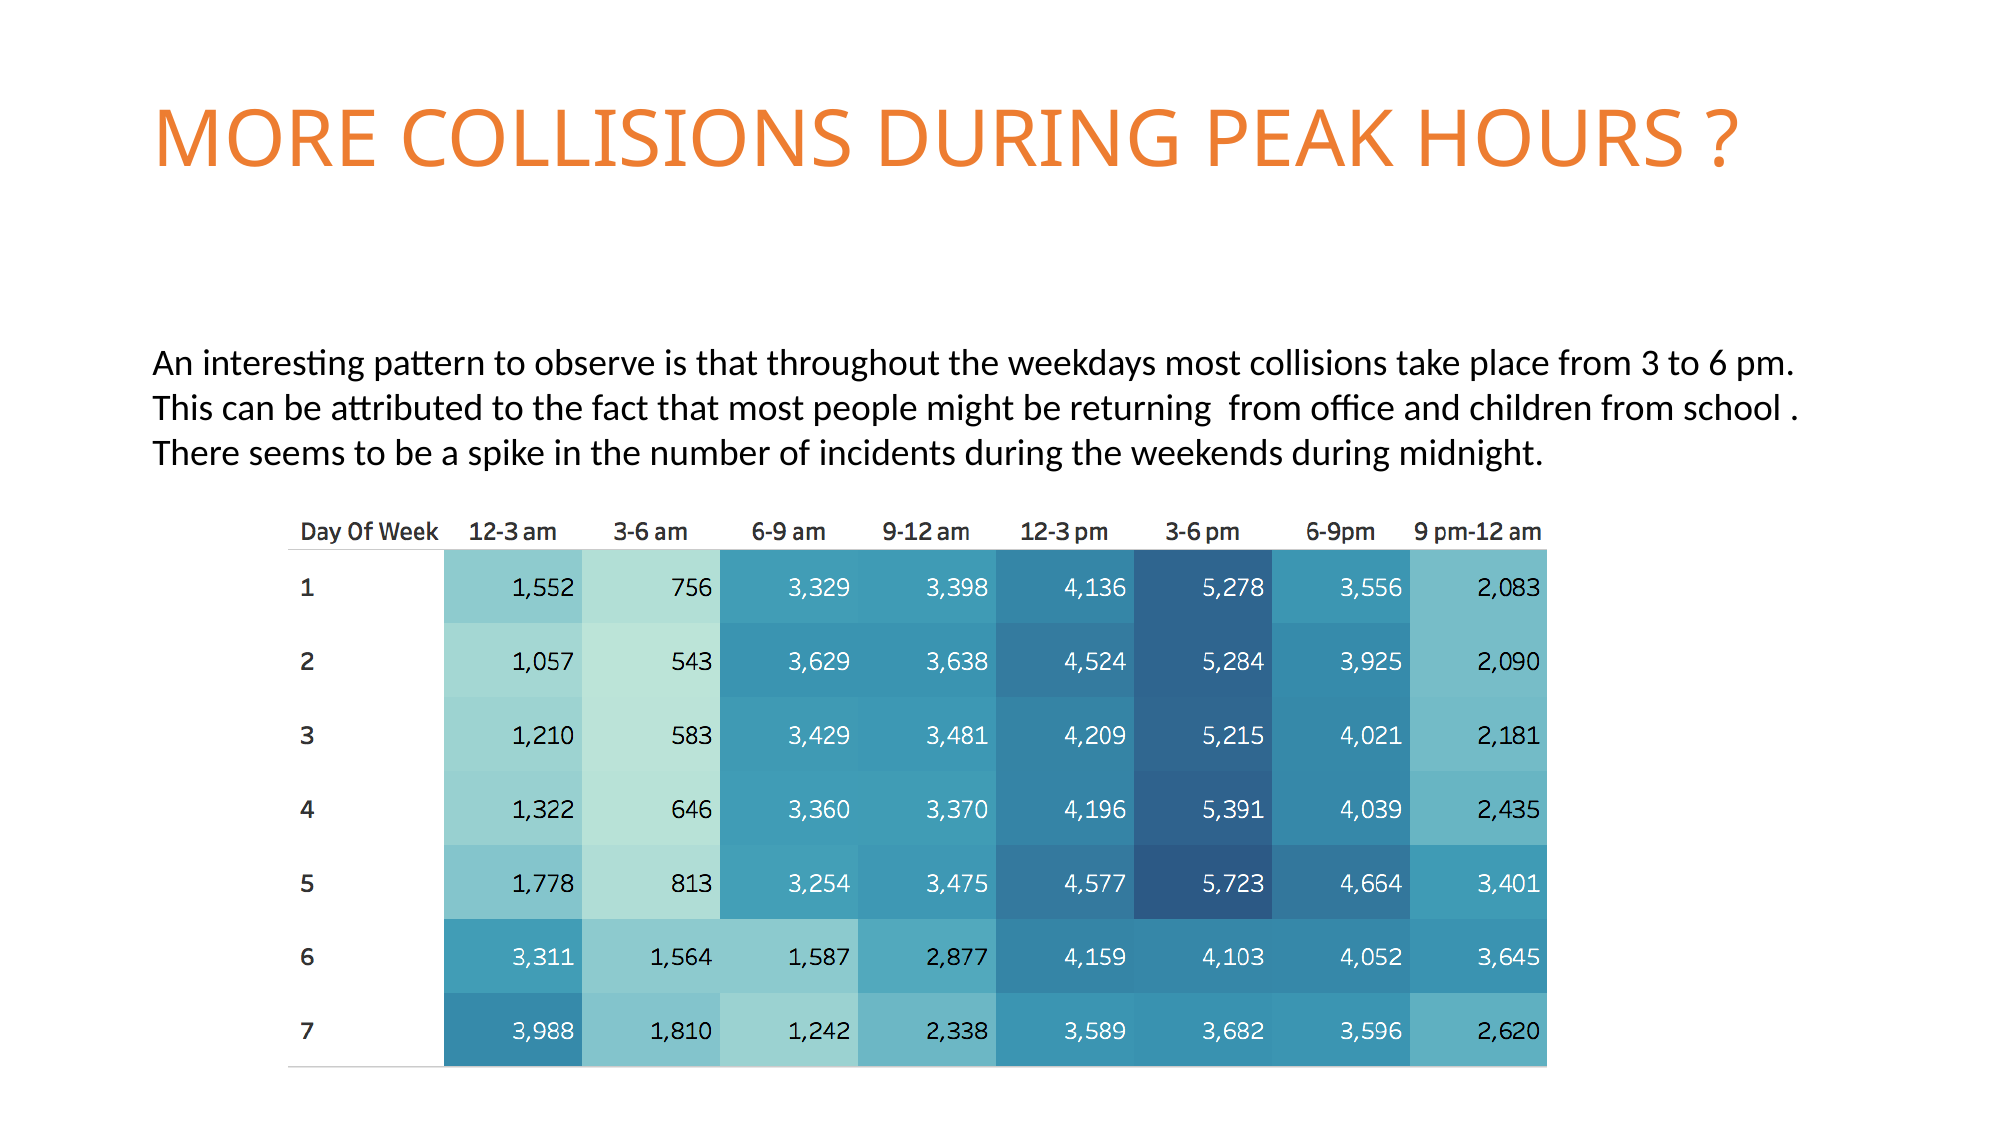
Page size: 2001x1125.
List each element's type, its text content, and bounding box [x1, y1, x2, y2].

title MORE COLLISIONS DURING PEAK HOURS ? [137, 59, 1863, 223]
text_box An interesting pattern to observe is that throughout the weekdays most collisions take place from 3 to 6 pm. This can be attributed to the fact that most people might be returning from office and children from school . There seems to be a spike in the number of incidents during the weekends during midnight. [137, 330, 1884, 481]
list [284, 508, 1547, 1068]
